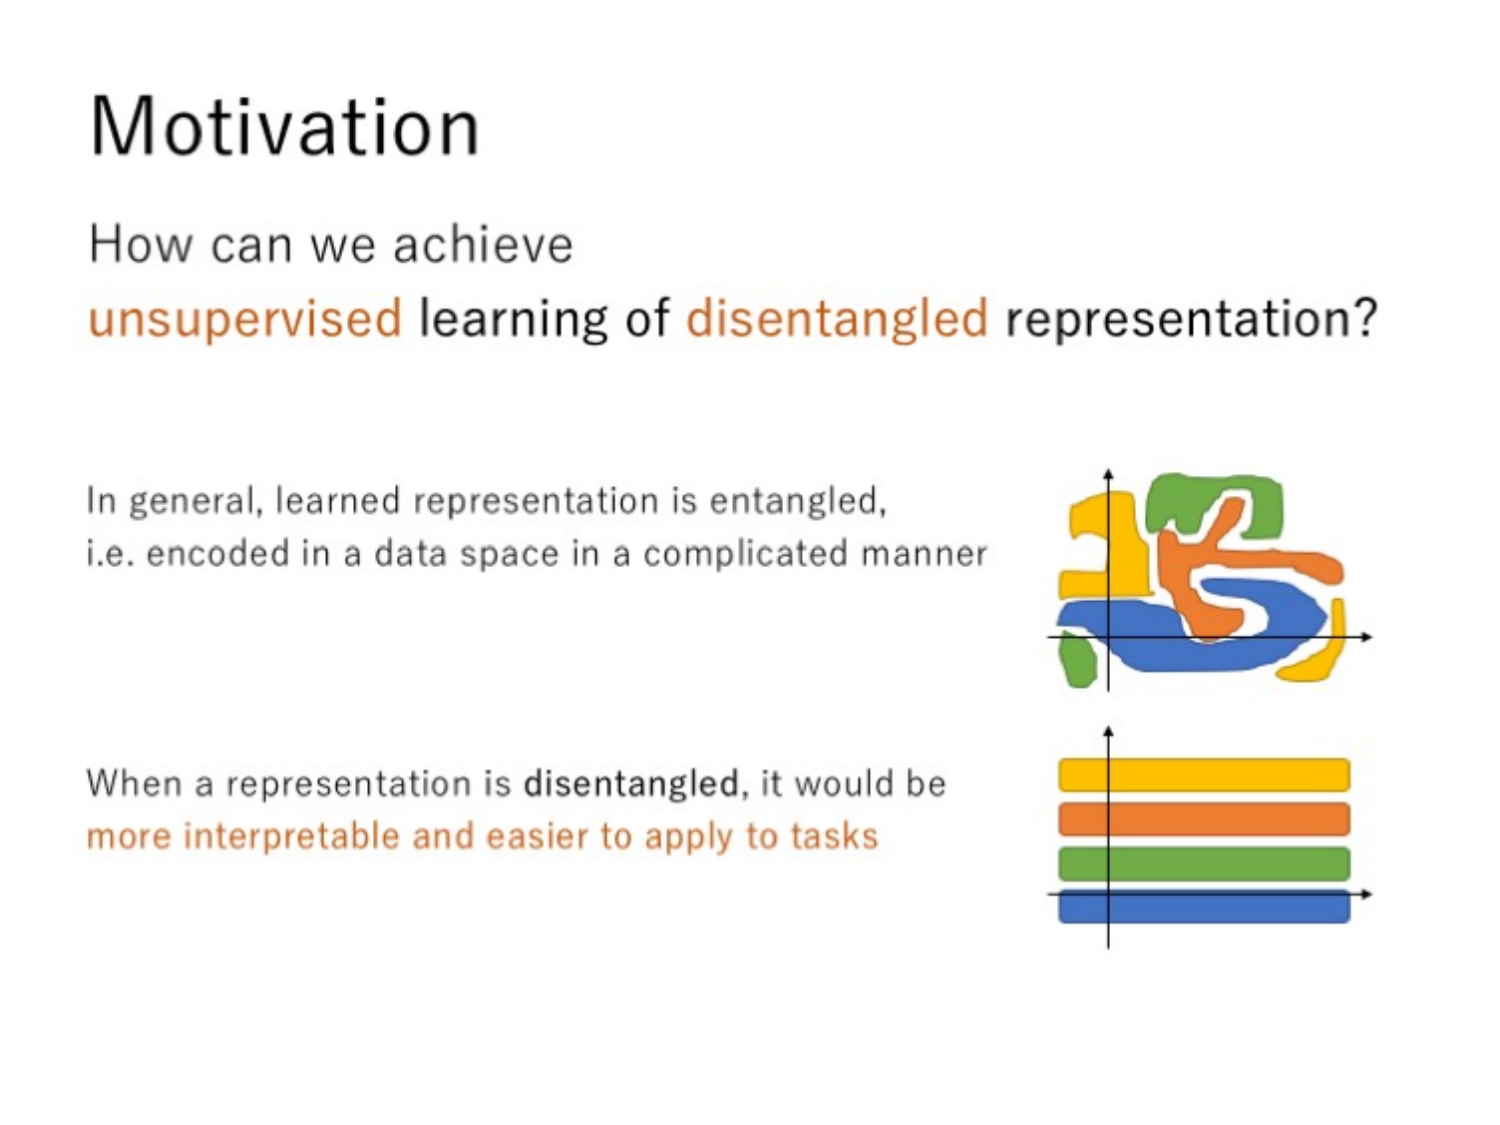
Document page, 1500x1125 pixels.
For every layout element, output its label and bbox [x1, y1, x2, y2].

picture [39, 30, 1476, 1024]
